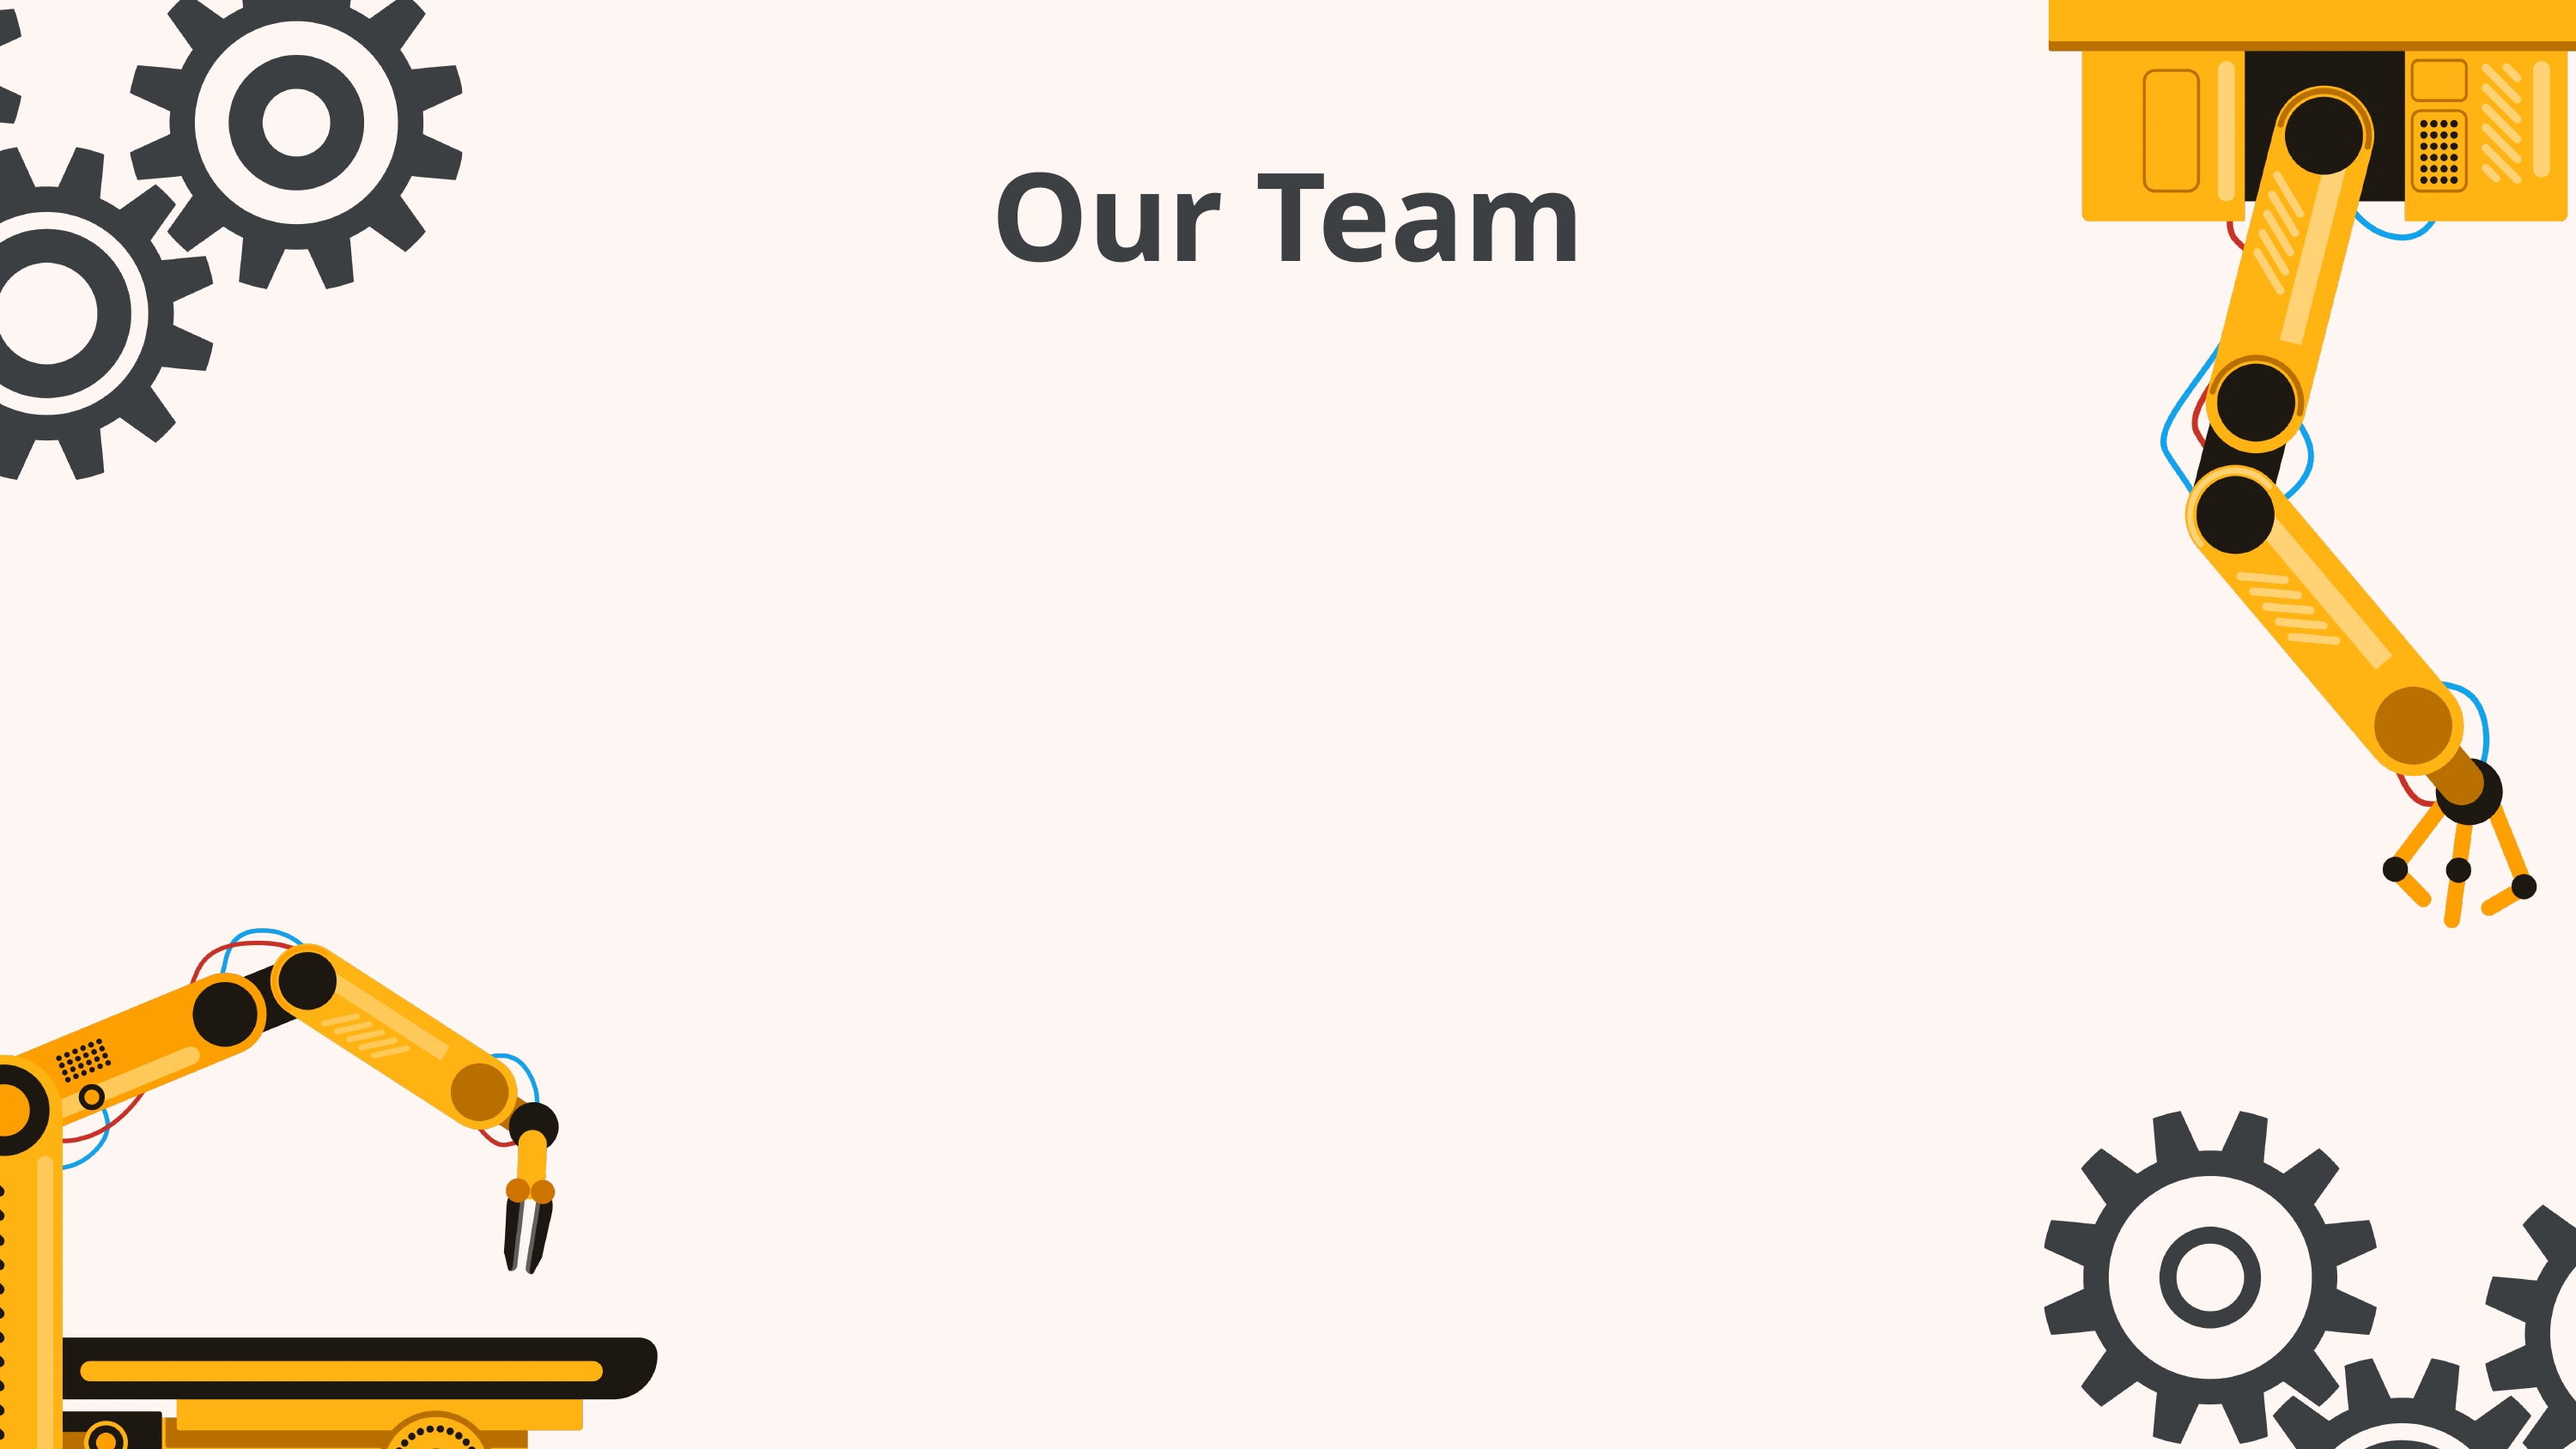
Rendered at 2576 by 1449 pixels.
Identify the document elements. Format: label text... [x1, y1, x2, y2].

text_box Our Team [827, 167, 1749, 287]
text_box [2044, 1111, 2576, 1449]
text_box [0, 927, 658, 1449]
text_box [0, 0, 463, 480]
text_box [2048, 0, 2576, 928]
